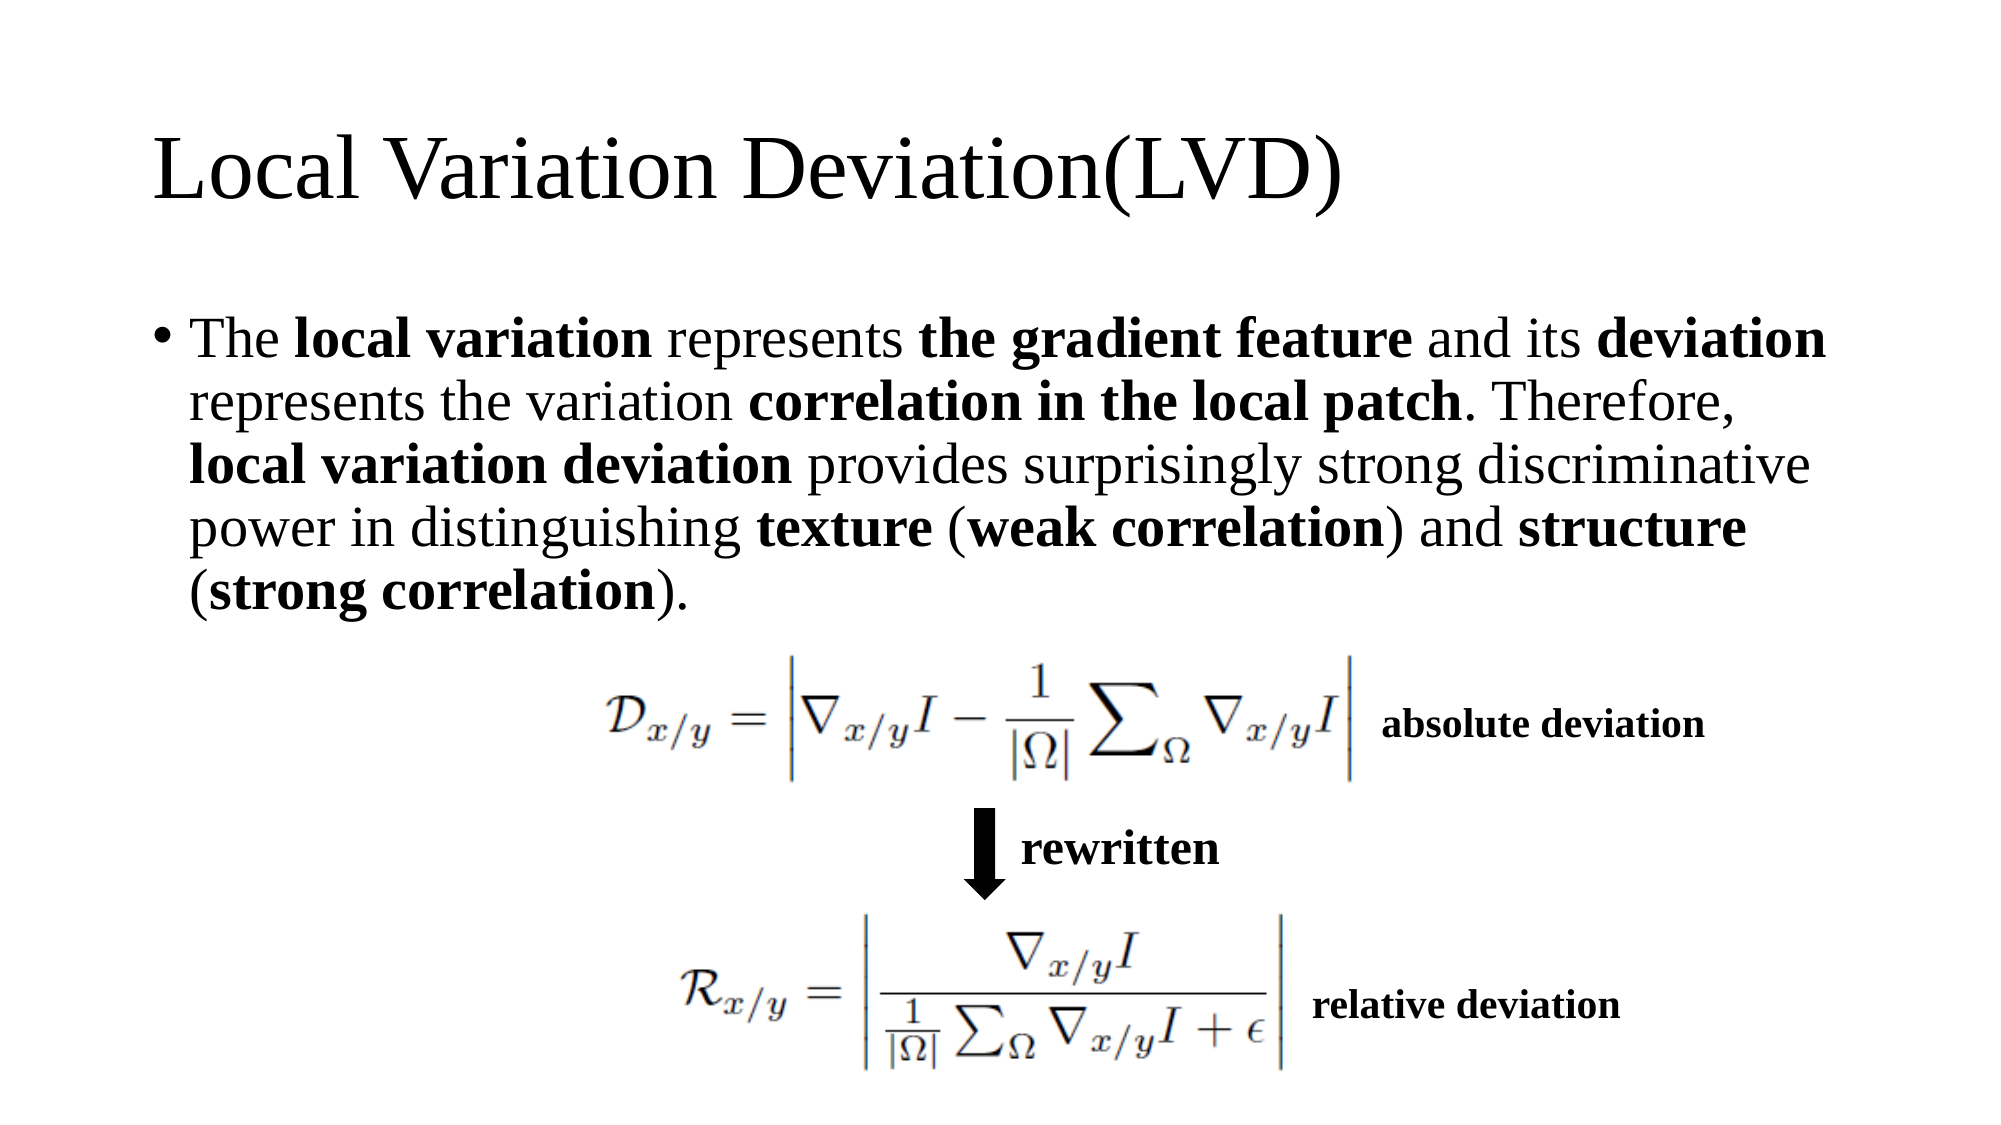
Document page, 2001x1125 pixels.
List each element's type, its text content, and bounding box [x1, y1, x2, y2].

list The local variation represents the gradient feature and its deviation represents the variation correlation in the local patch. Therefore, local variation deviation provides surprisingly strong discriminative power in distinguishing texture (weak correlation) and structure (strong correlation). [137, 299, 1863, 1014]
text_box rewritten [1005, 812, 1258, 882]
text_box [961, 812, 1005, 888]
picture [673, 888, 1297, 1091]
text_box absolute deviation [1366, 687, 1721, 753]
title Local Variation Deviation(LVD) [137, 59, 1863, 278]
text_box relative deviation [1297, 969, 1637, 1035]
picture [603, 629, 1366, 812]
